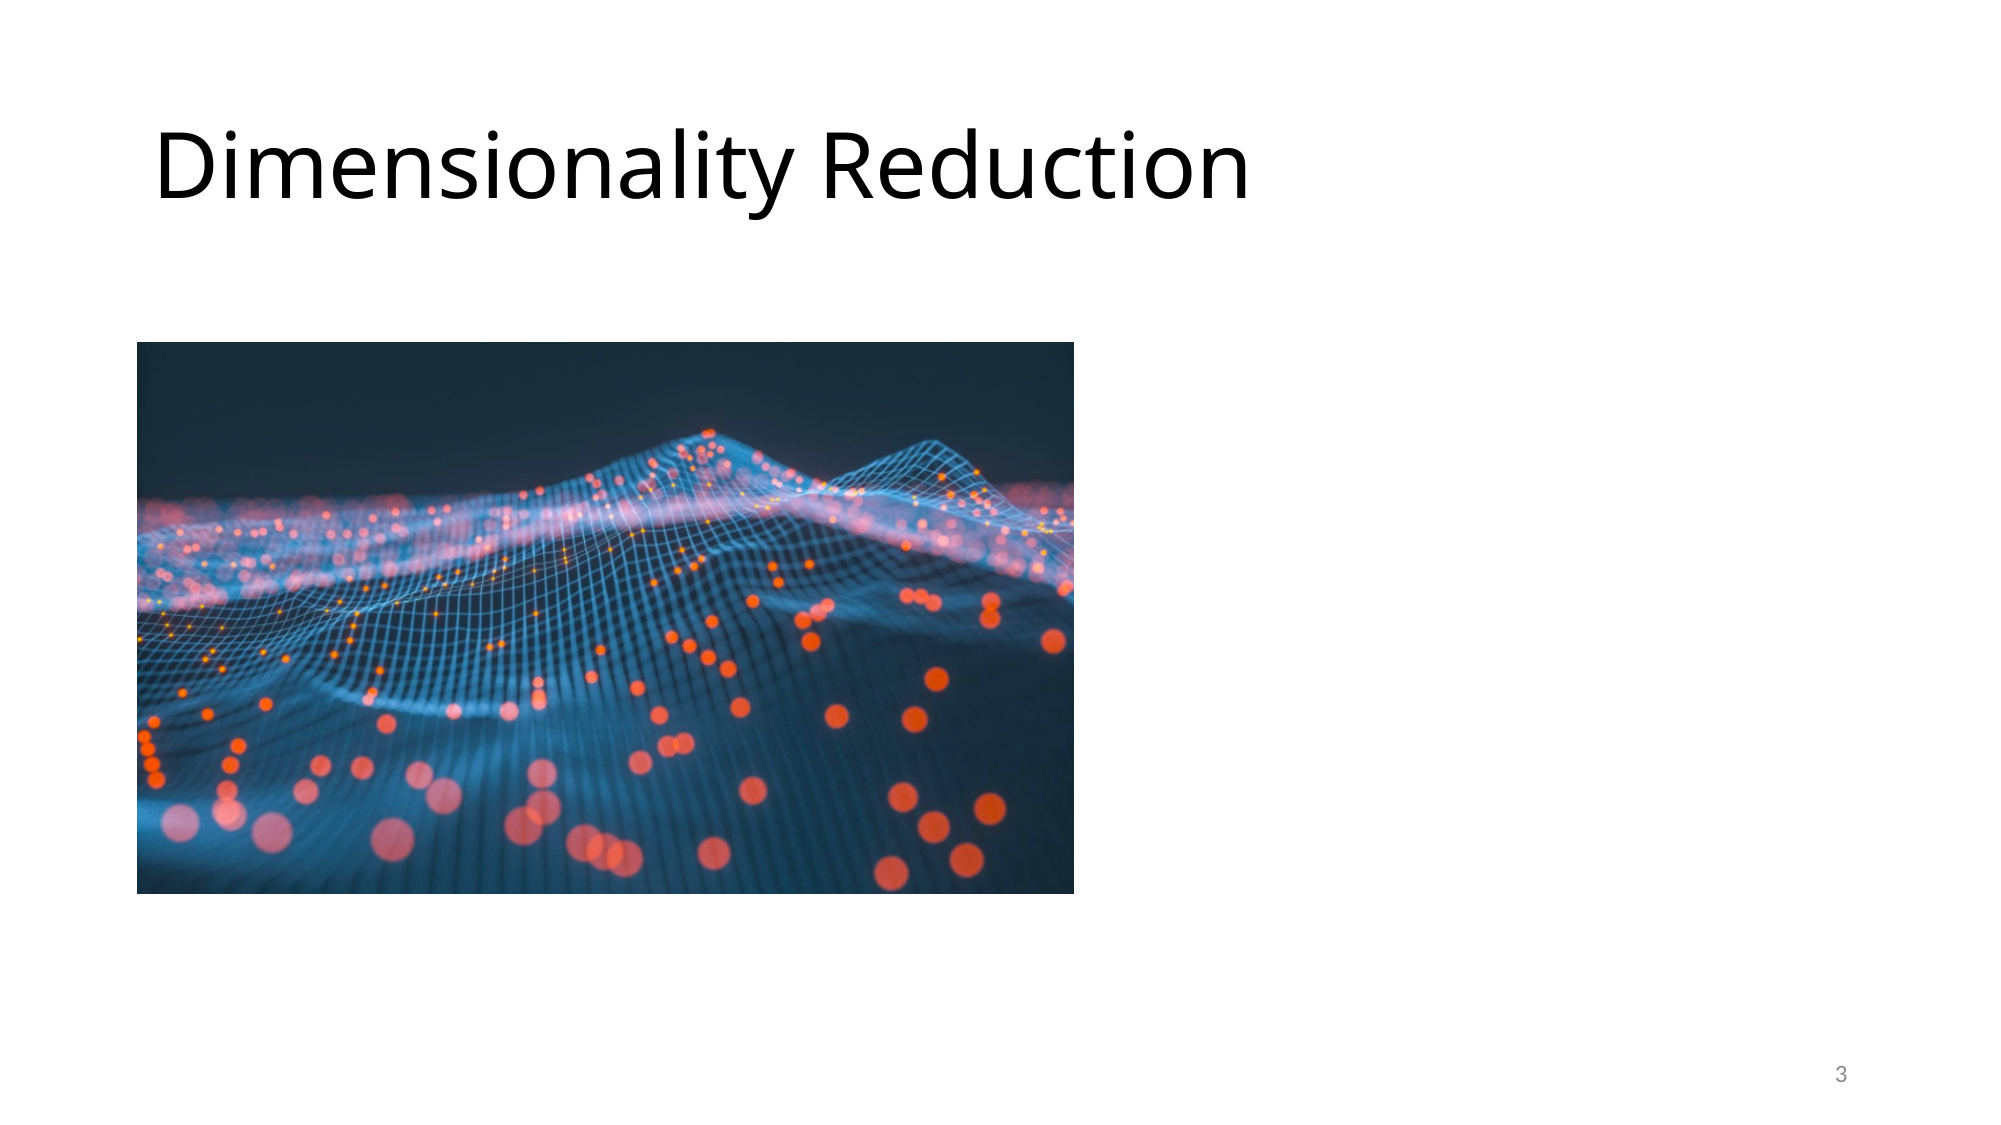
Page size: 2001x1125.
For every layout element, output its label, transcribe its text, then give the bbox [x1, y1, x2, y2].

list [137, 342, 1074, 894]
slide_number 3 [1412, 1042, 1863, 1103]
title Dimensionality Reduction [137, 59, 1863, 278]
